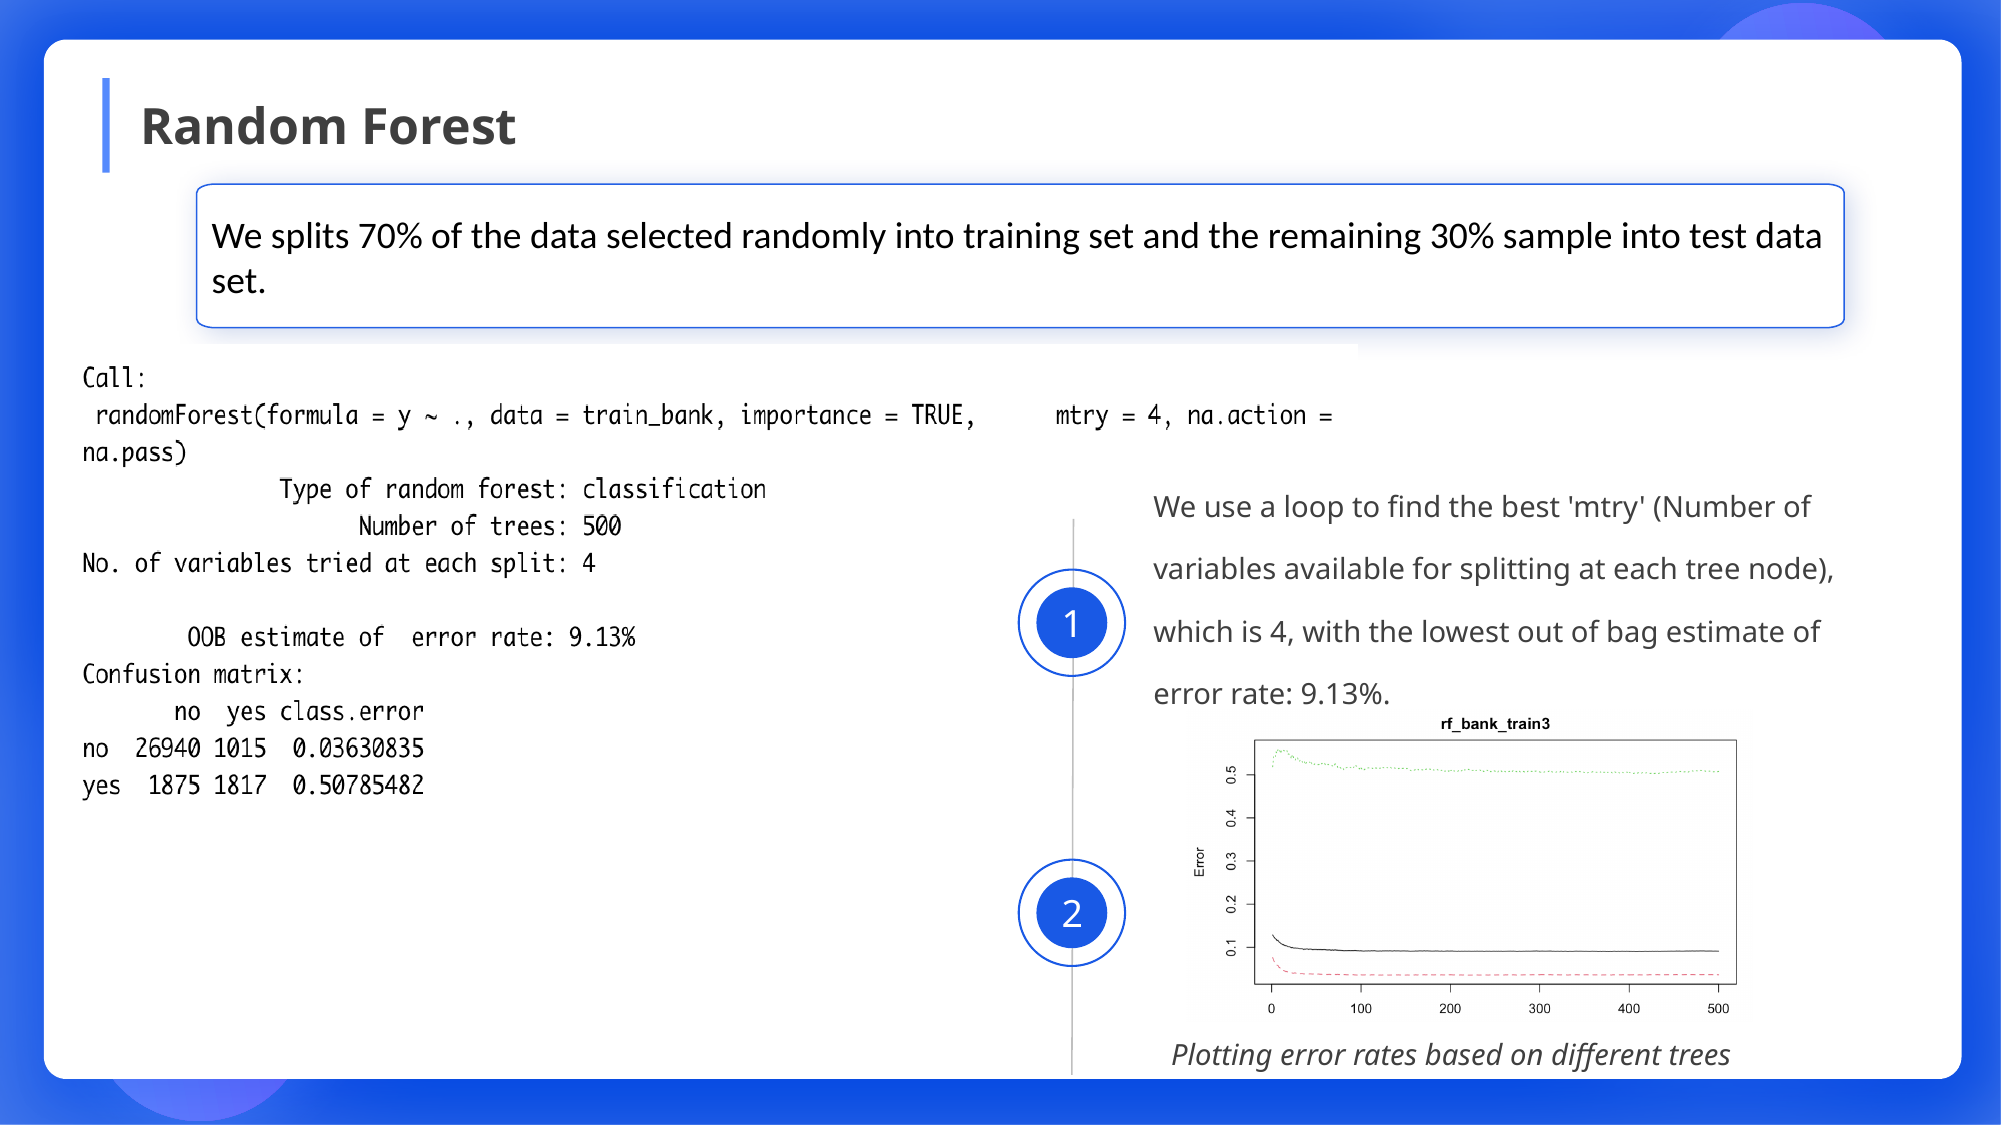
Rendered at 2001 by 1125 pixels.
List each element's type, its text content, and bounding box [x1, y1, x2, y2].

text_box We use a loop to find the best 'mtry' (Number of variables available for splitting at each tree node), which is 4, with the lowest out of bag estimate of error rate: 9.13%. [1363, 452, 1874, 673]
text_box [1001, 552, 1143, 694]
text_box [102, 77, 552, 173]
text_box We splits 70% of the data selected randomly into training set and the remaining 30% sample into test data set. [196, 184, 1845, 328]
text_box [1001, 842, 1143, 984]
picture [65, 344, 1753, 1022]
text_box Plotting error rates based on different trees [1156, 1021, 1856, 1087]
